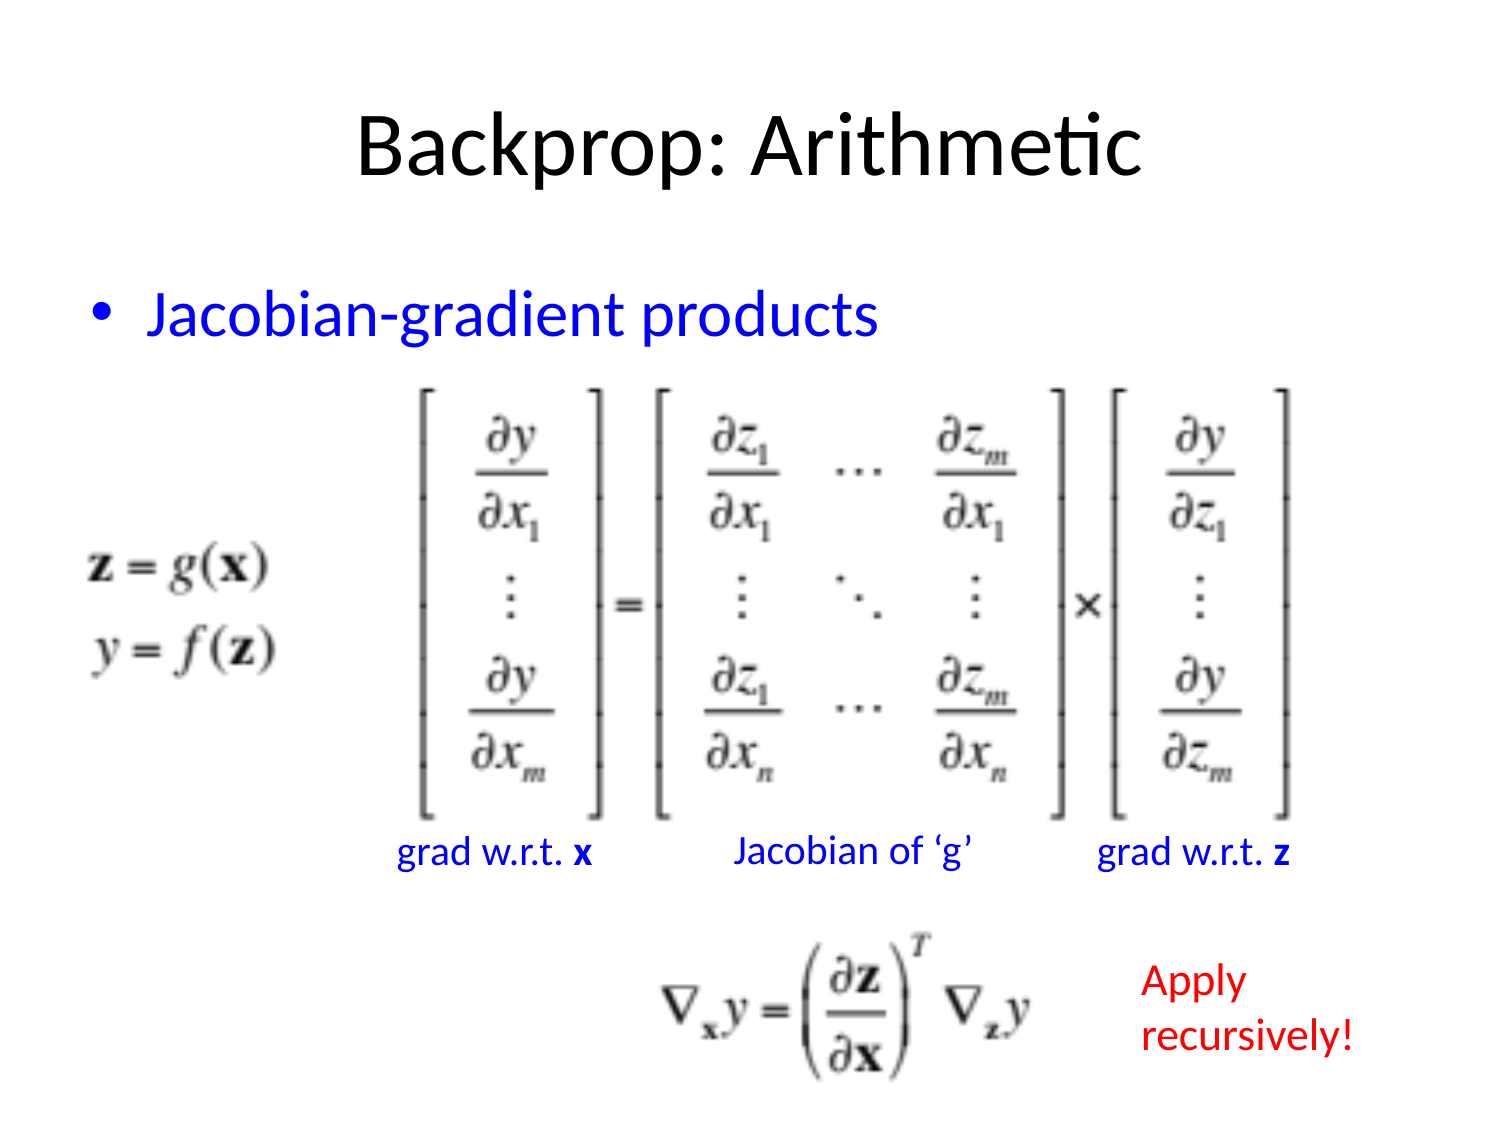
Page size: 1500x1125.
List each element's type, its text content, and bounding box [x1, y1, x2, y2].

text_box grad w.r.t. x [333, 816, 656, 881]
text_box Jacobian of ‘g’ [656, 833, 1052, 880]
text_box Apply recursively! [1126, 941, 1425, 1067]
title Backprop: Arithmetic [75, 45, 1425, 233]
text_box grad w.r.t. z [1070, 816, 1316, 881]
list Jacobian-gradient products [75, 262, 1425, 1005]
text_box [82, 527, 280, 684]
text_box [414, 376, 1295, 825]
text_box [653, 922, 1035, 1088]
